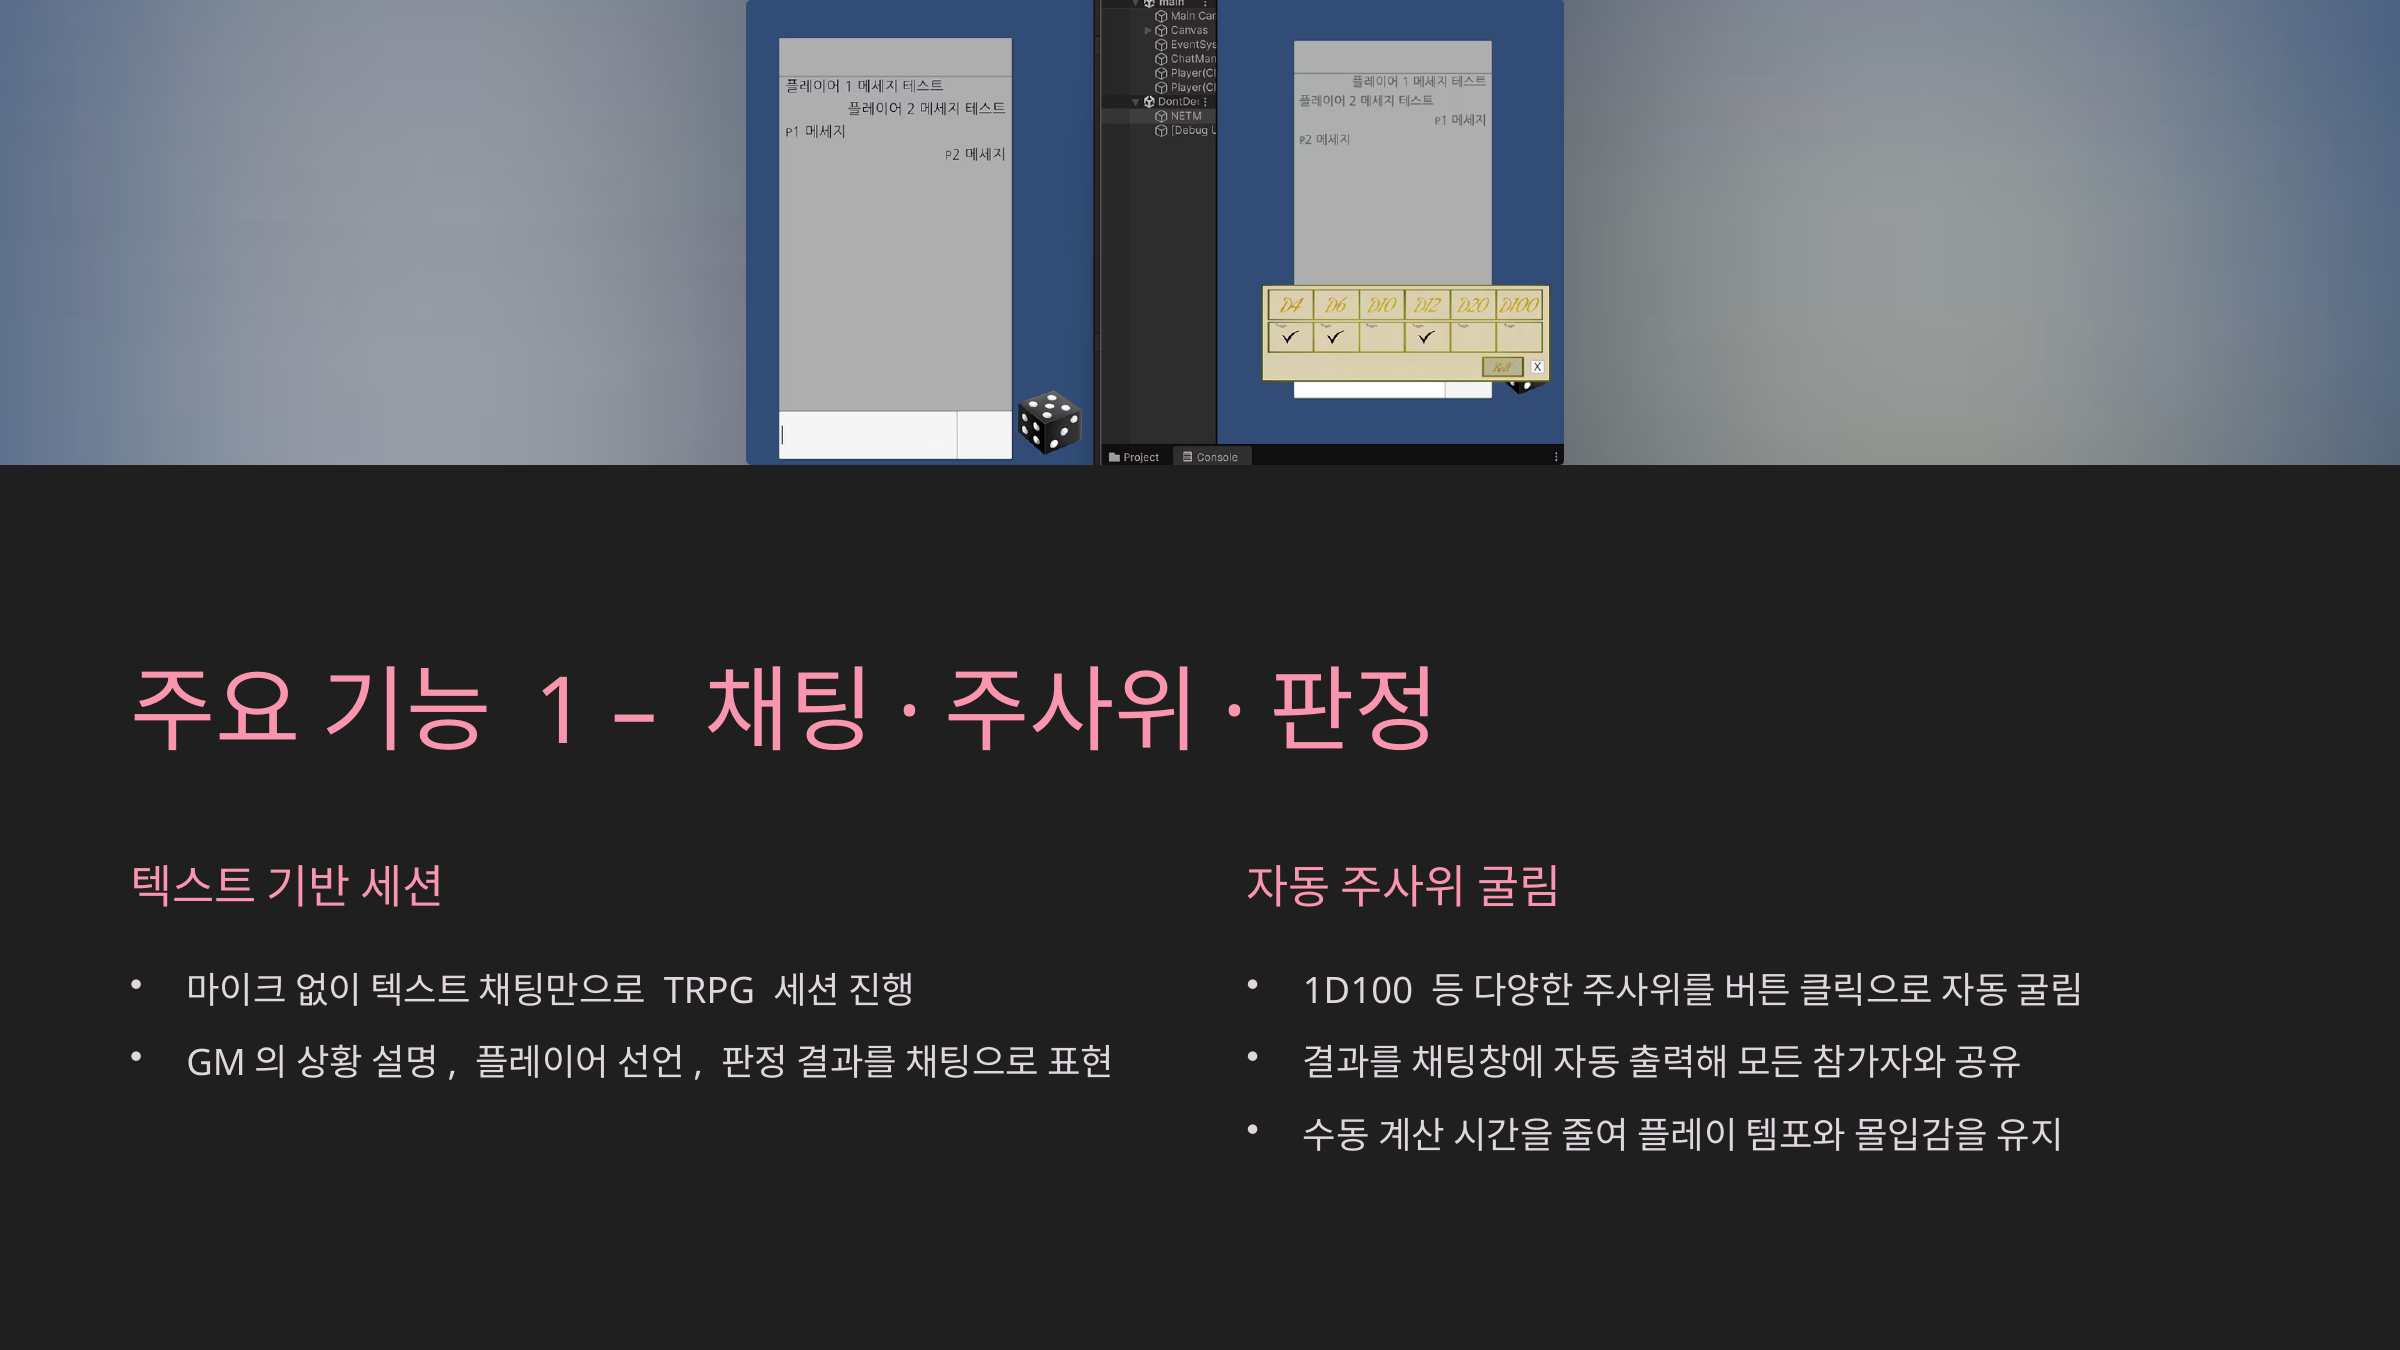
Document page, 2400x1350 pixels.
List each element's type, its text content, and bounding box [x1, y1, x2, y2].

text_box 결과를 채팅창에 자동 출력해 모든 참가자와 공유 [1246, 1023, 2271, 1084]
text_box 수동 계산 시간을 줄여 플레이 템포와 몰입감을 유지 [1246, 1096, 2271, 1156]
text_box 마이크 없이 텍스트 채팅만으로 TRPG 세션 진행 [130, 950, 1155, 1011]
text_box 주요 기능 1 – 채팅·주사위·판정 [130, 646, 1262, 763]
text_box 1D100 등 다양한 주사위를 버튼 클릭으로 자동 굴림 [1246, 950, 2271, 1011]
picture [0, 0, 2400, 466]
text_box GM의 상황 설명, 플레이어 선언, 판정 결과를 채팅으로 표현 [130, 1023, 1155, 1084]
text_box 텍스트 기반 세션 [130, 855, 596, 914]
text_box 자동 주사위 굴림 [1246, 855, 1712, 914]
